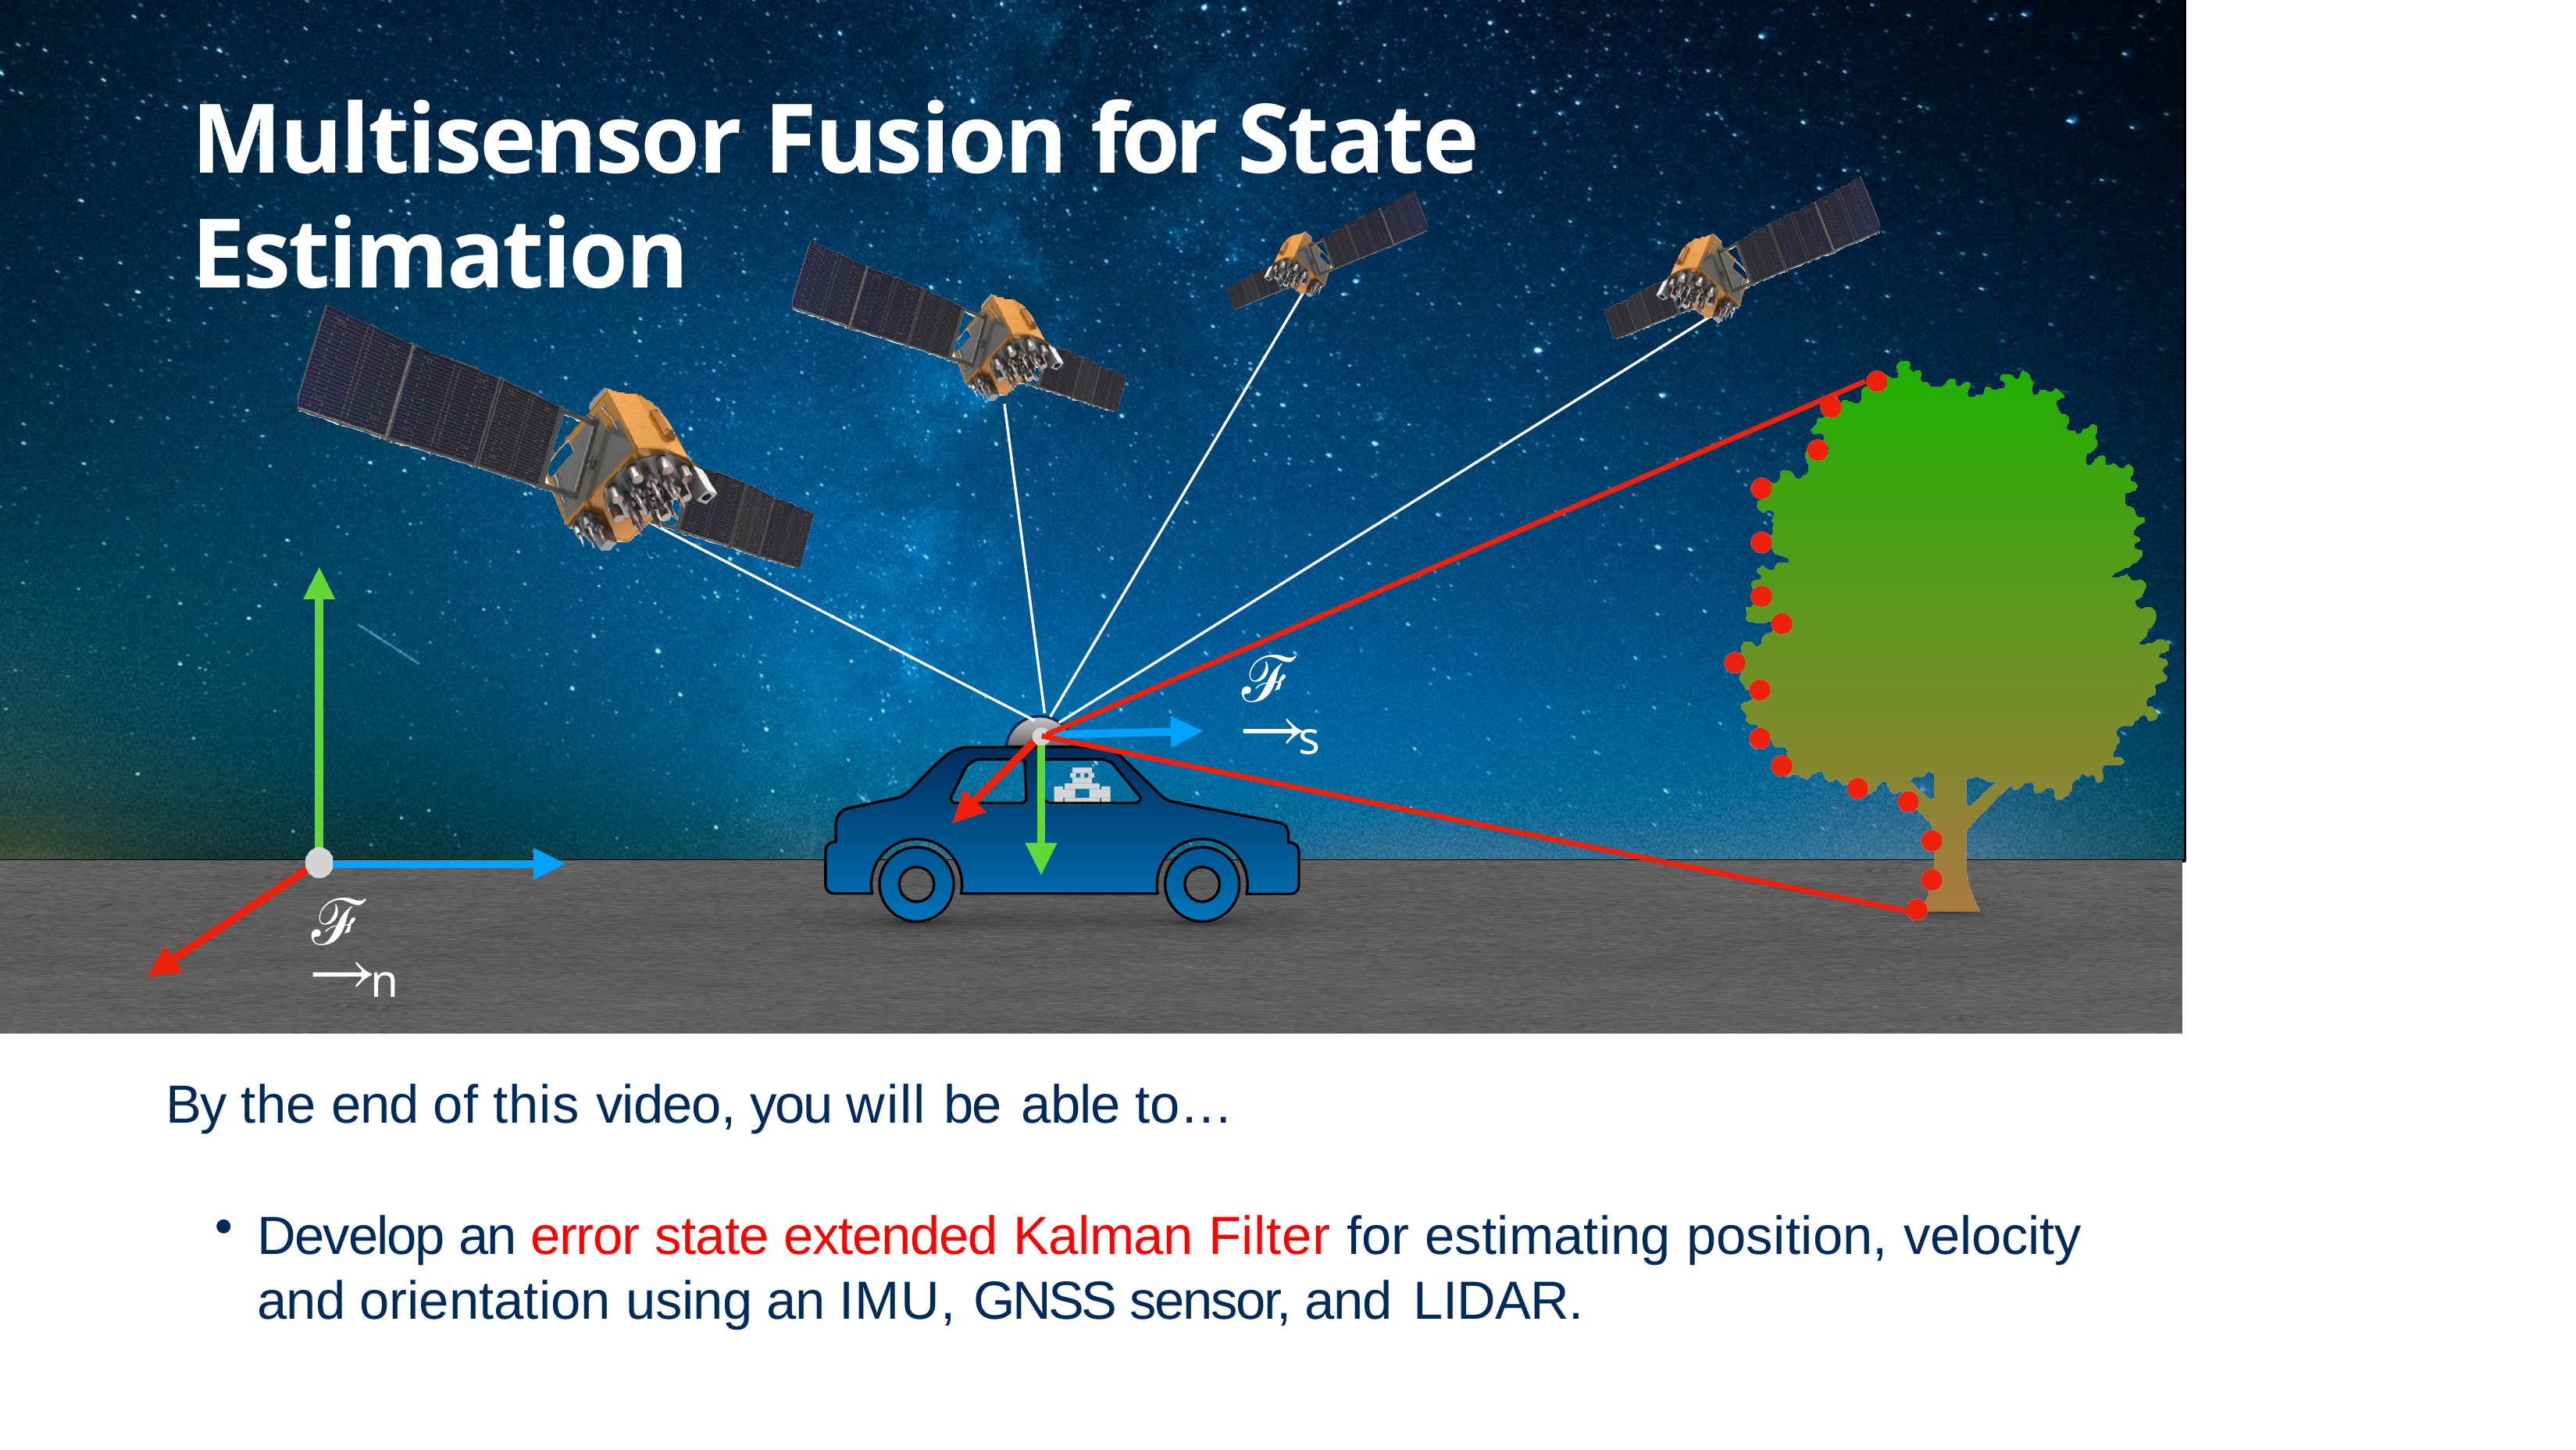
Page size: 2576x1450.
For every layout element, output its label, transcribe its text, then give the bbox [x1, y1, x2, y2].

text_box ℱ n By the end of this video, you will be able to… Develop an error state extended Kalman Filter for estimating position, velocity and orientation using an IMU, GNSS sensor, and LIDAR. [164, 1042, 2097, 1330]
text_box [297, 176, 2331, 1013]
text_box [0, 0, 2187, 566]
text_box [0, 566, 2183, 1034]
